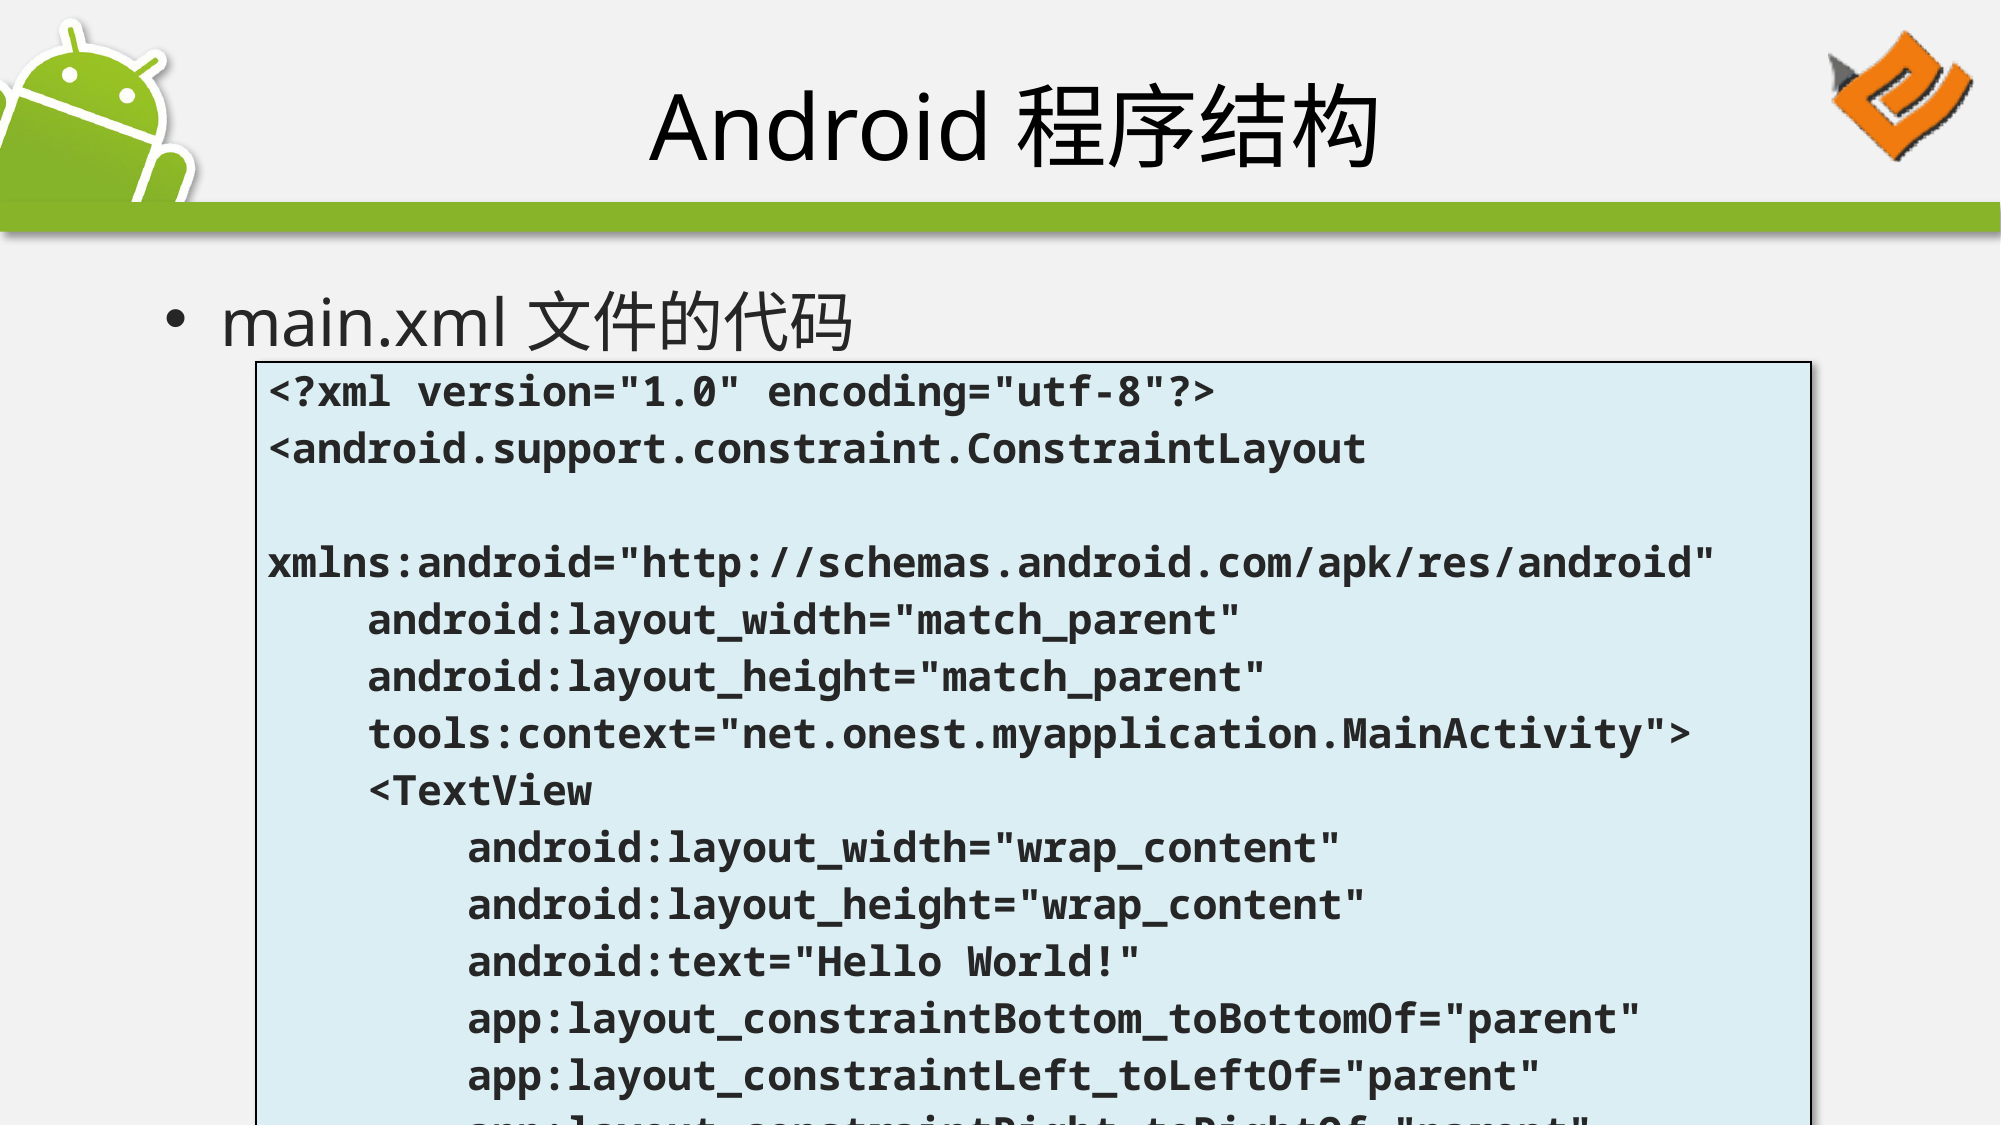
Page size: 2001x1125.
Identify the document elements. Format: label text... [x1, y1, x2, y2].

list main.xml文件的代码 [149, 262, 1675, 374]
table_header <?xml version="1.0" encoding="utf-8"?> <android.support.constraint.ConstraintLayout xmlns:android="http://schemas.android.com/apk/res/android" android:layout_width="match_parent" android:layout_height="match_parent" tools:context="net.onest.myapplication.MainActivity"> <TextView android:layout_width="wrap_content" android:layout_height="wrap_content" android:text="Hello World!" app:layout_constraintBottom_toBottomOf="parent" app:layout_constraintLeft_toLeftOf="parent" app:layout_constraintRight_toRightOf="parent" app:layout_constraintTop_toTopOf="parent" /> </android.support.constraint.ConstraintLayout> [257, 363, 1810, 1125]
picture [0, 7, 209, 202]
picture [1828, 30, 1973, 161]
title Android程序结构 [208, 45, 1824, 203]
